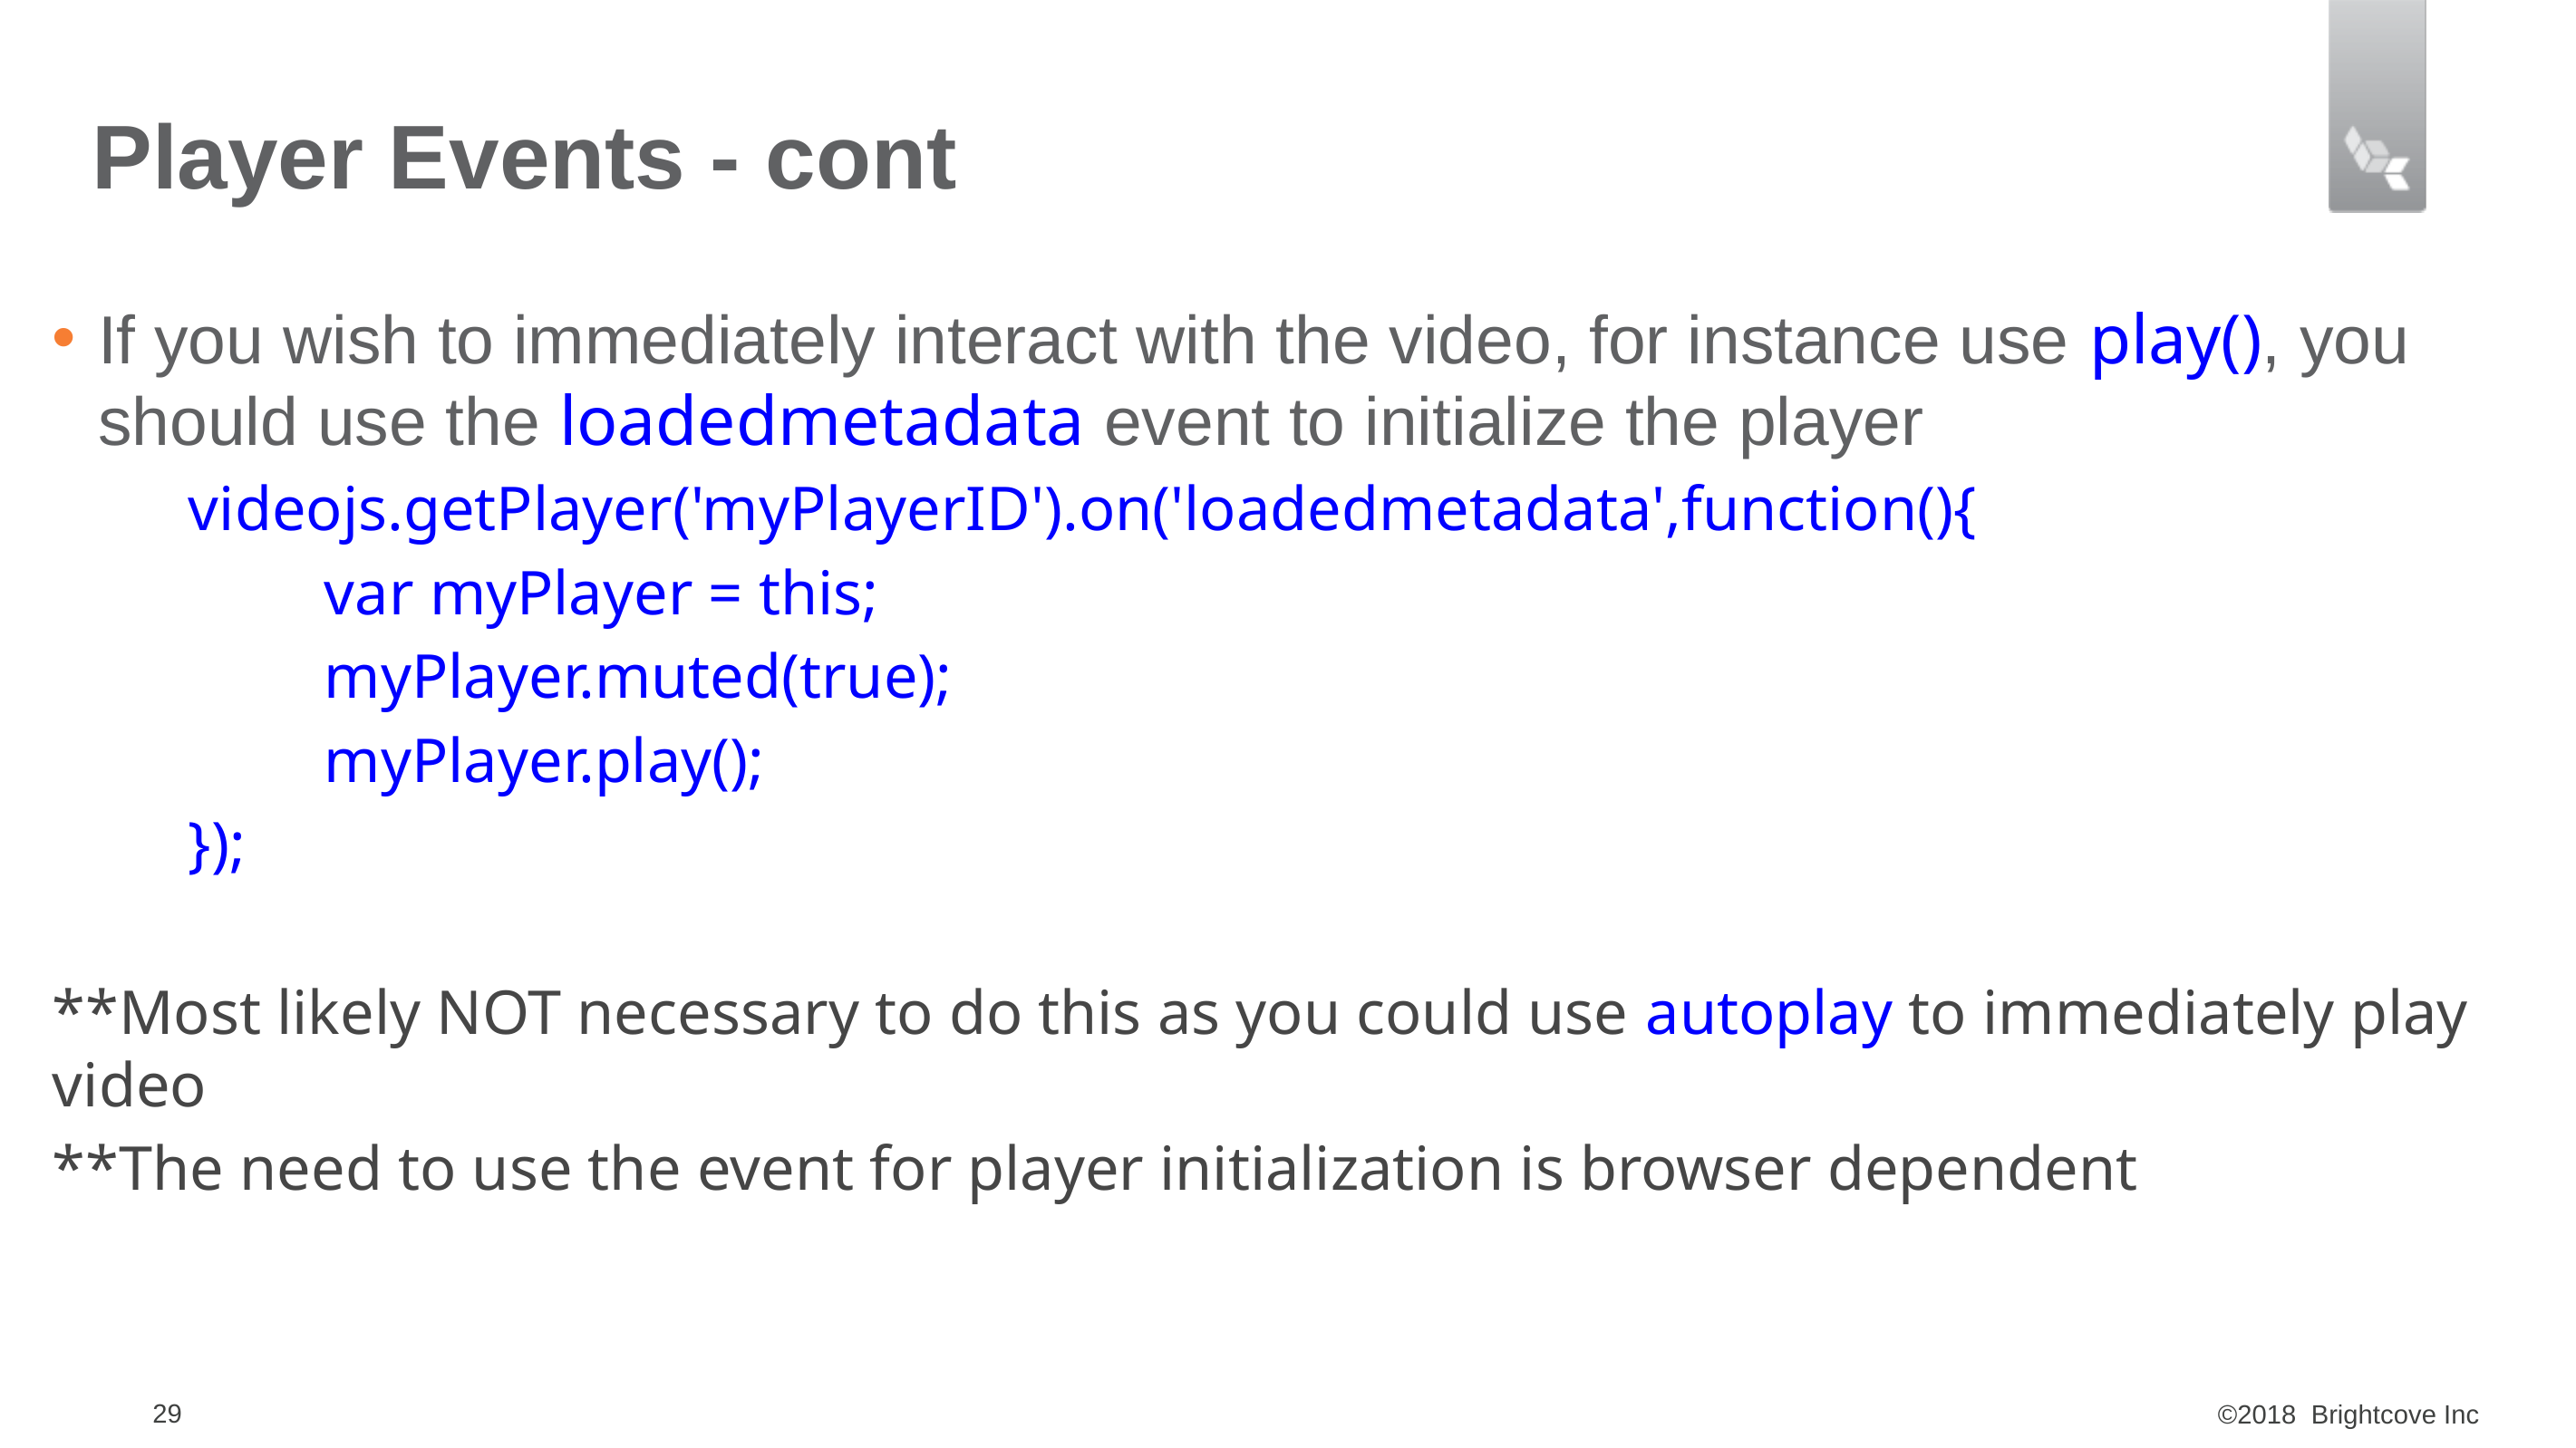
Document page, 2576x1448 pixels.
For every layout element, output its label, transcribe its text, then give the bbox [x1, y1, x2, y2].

picture [2329, 0, 2428, 213]
slide_number 29 [143, 1390, 189, 1434]
list If you wish to immediately interact with the video, for instance use play(), you should use the loadedmetadata event to initialize the player videojs.getPlayer('myPlayerID').on('loadedmetadata',function(){ var myPlayer = this; myPlayer.muted(true); myPlayer.play(); }); **Most likely NOT necessary to do this as you could use autoplay to immediately play video **The need to use the event for player initialization is browser dependent [40, 283, 2498, 1303]
title Player Events - cont [80, 43, 2271, 261]
